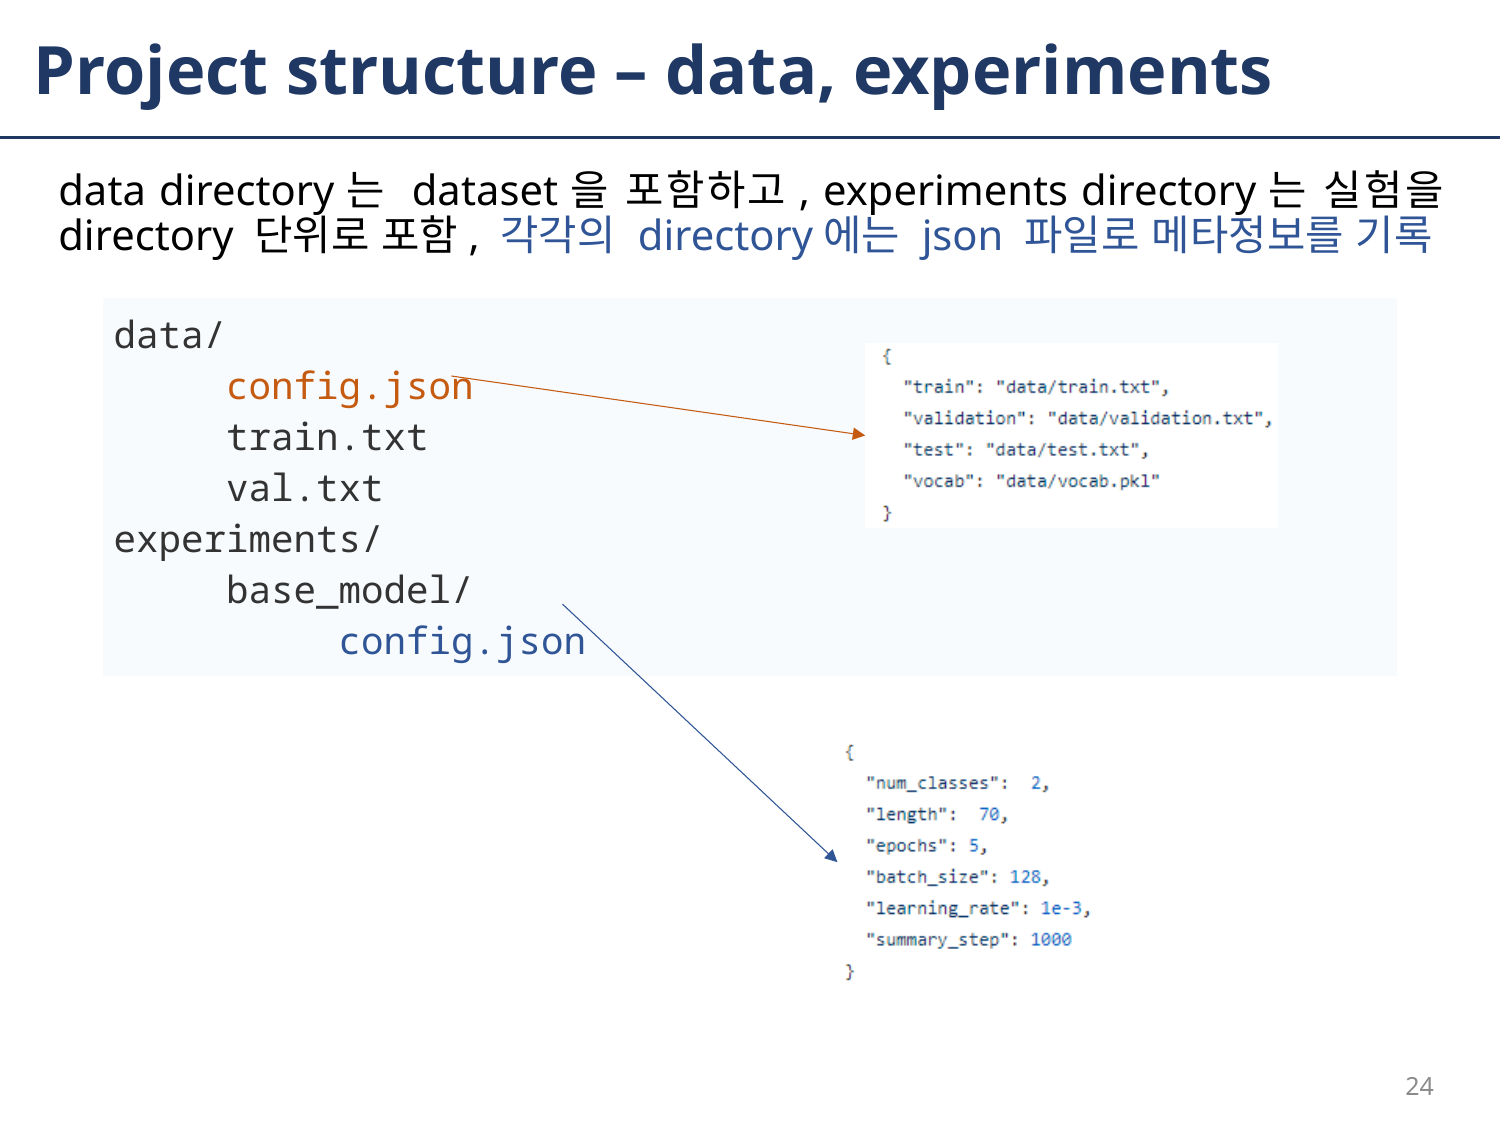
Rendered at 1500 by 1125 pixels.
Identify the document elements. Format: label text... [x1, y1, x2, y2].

title Project structure – data, experiments [18, 19, 1482, 126]
picture [865, 343, 1278, 528]
list data directory는 dataset을 포함하고, experiments directory는 실험을 directory 단위로 포함, 각각의 directory에는 json 파일로 메타정보를 기록 [43, 162, 1459, 1120]
slide_number 24 [1111, 1057, 1449, 1118]
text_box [451, 376, 866, 436]
table_header data/ config.json train.txt val.txt experiments/ base_model/ config.json [103, 298, 1397, 676]
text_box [562, 604, 838, 863]
picture [837, 739, 1100, 985]
